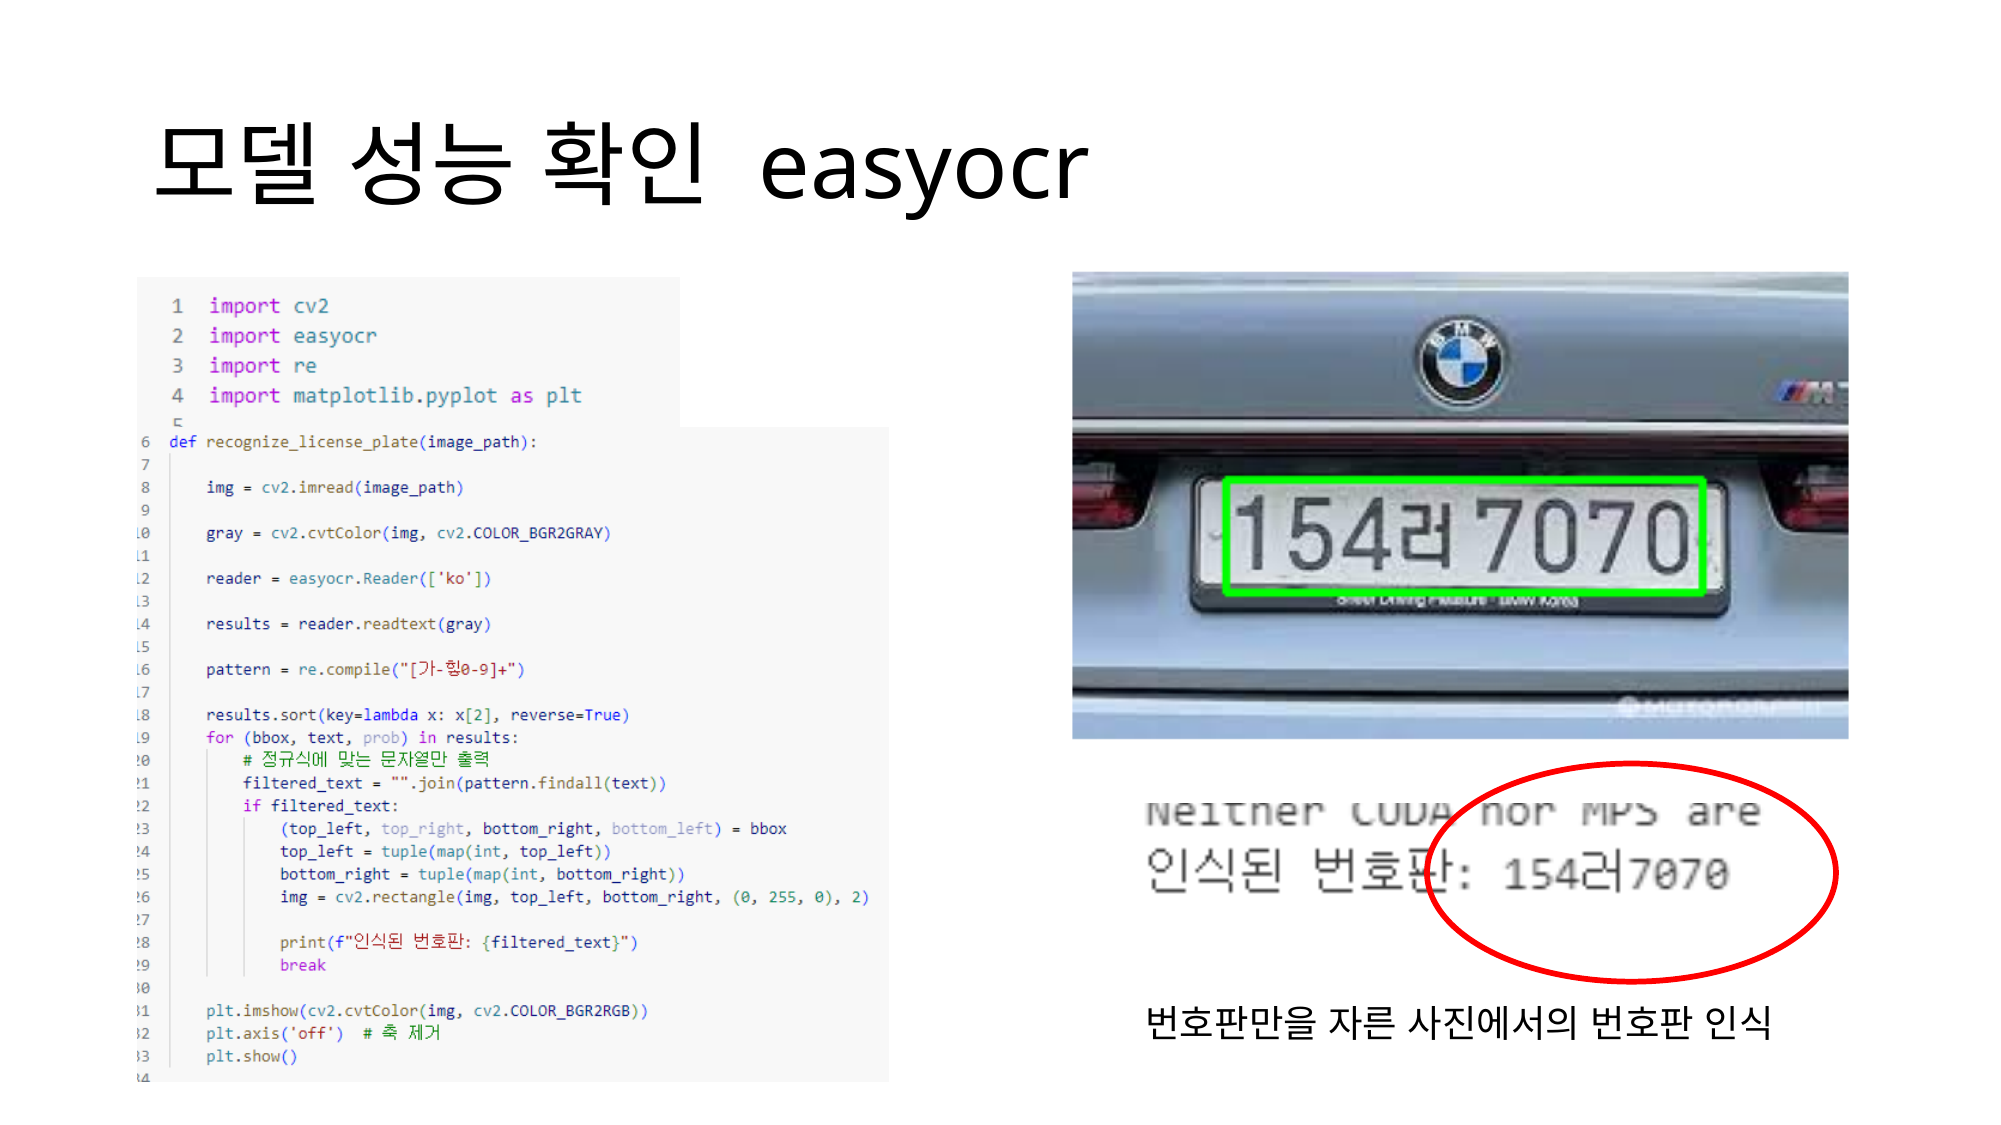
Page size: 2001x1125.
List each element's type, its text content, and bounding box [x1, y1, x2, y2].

text_box [1493, 954, 1770, 983]
title 모델 성능 확인 easyocr [137, 59, 1863, 278]
picture [1130, 803, 1791, 954]
picture [137, 277, 889, 1082]
picture [1057, 258, 1863, 755]
text_box 번호판만을 자른 사진에서의 번호판 인식 [1130, 993, 1790, 1053]
text_box [1472, 762, 1837, 943]
